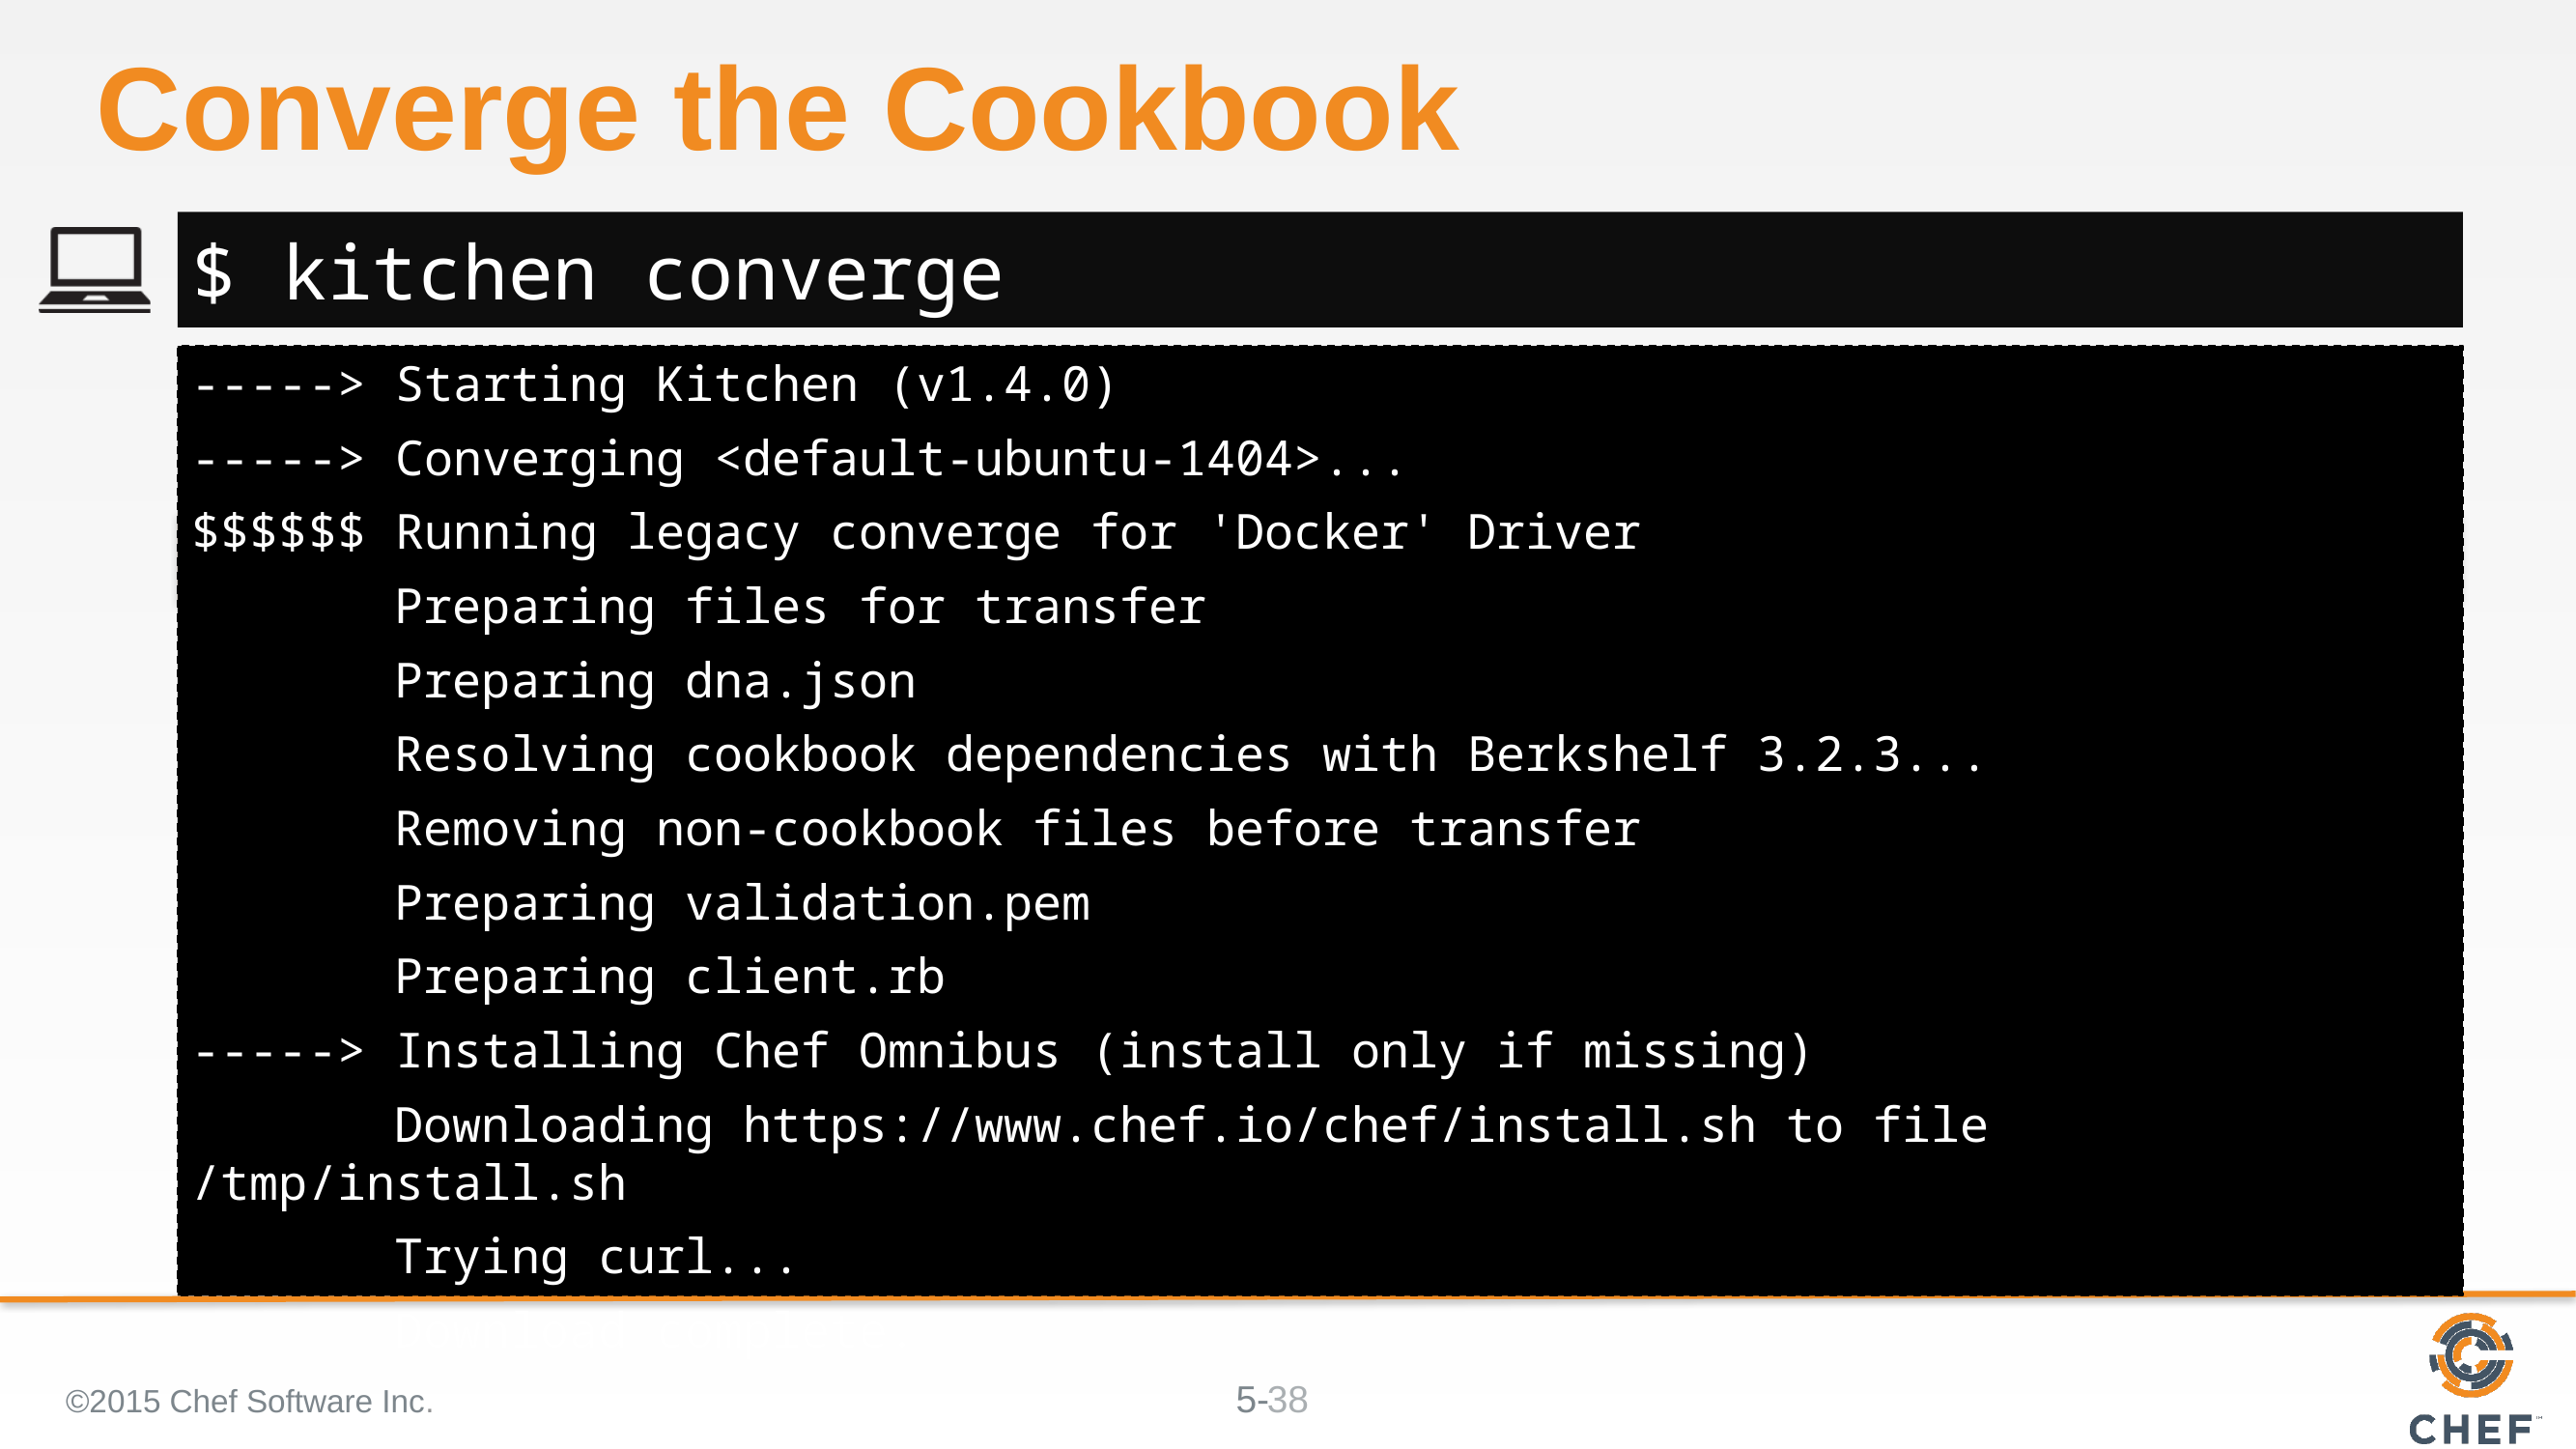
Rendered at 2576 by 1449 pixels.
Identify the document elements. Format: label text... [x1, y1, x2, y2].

footer ©2015 Chef Software Inc. [51, 1359, 952, 1440]
slide_number 38 [998, 1359, 1578, 1437]
title Converge the Cookbook [96, 48, 2463, 180]
picture [2399, 1297, 2550, 1449]
list -----> Starting Kitchen (v1.4.0) -----> Converging <default-ubuntu-1404>... $$$$$$ Running legacy converge for 'Docker' Driver Preparing files for transfer Preparing dna.json Resolving cookbook dependencies with Berkshelf 3.2.3... Removing non-cookbook files before transfer Preparing validation.pem Preparing client.rb -----> Installing Chef Omnibus (install only if missing) Downloading https://www.chef.io/chef/install.sh to file /tmp/install.sh Trying curl... Download complete. [177, 345, 2464, 1296]
list $ kitchen converge [177, 212, 2463, 327]
